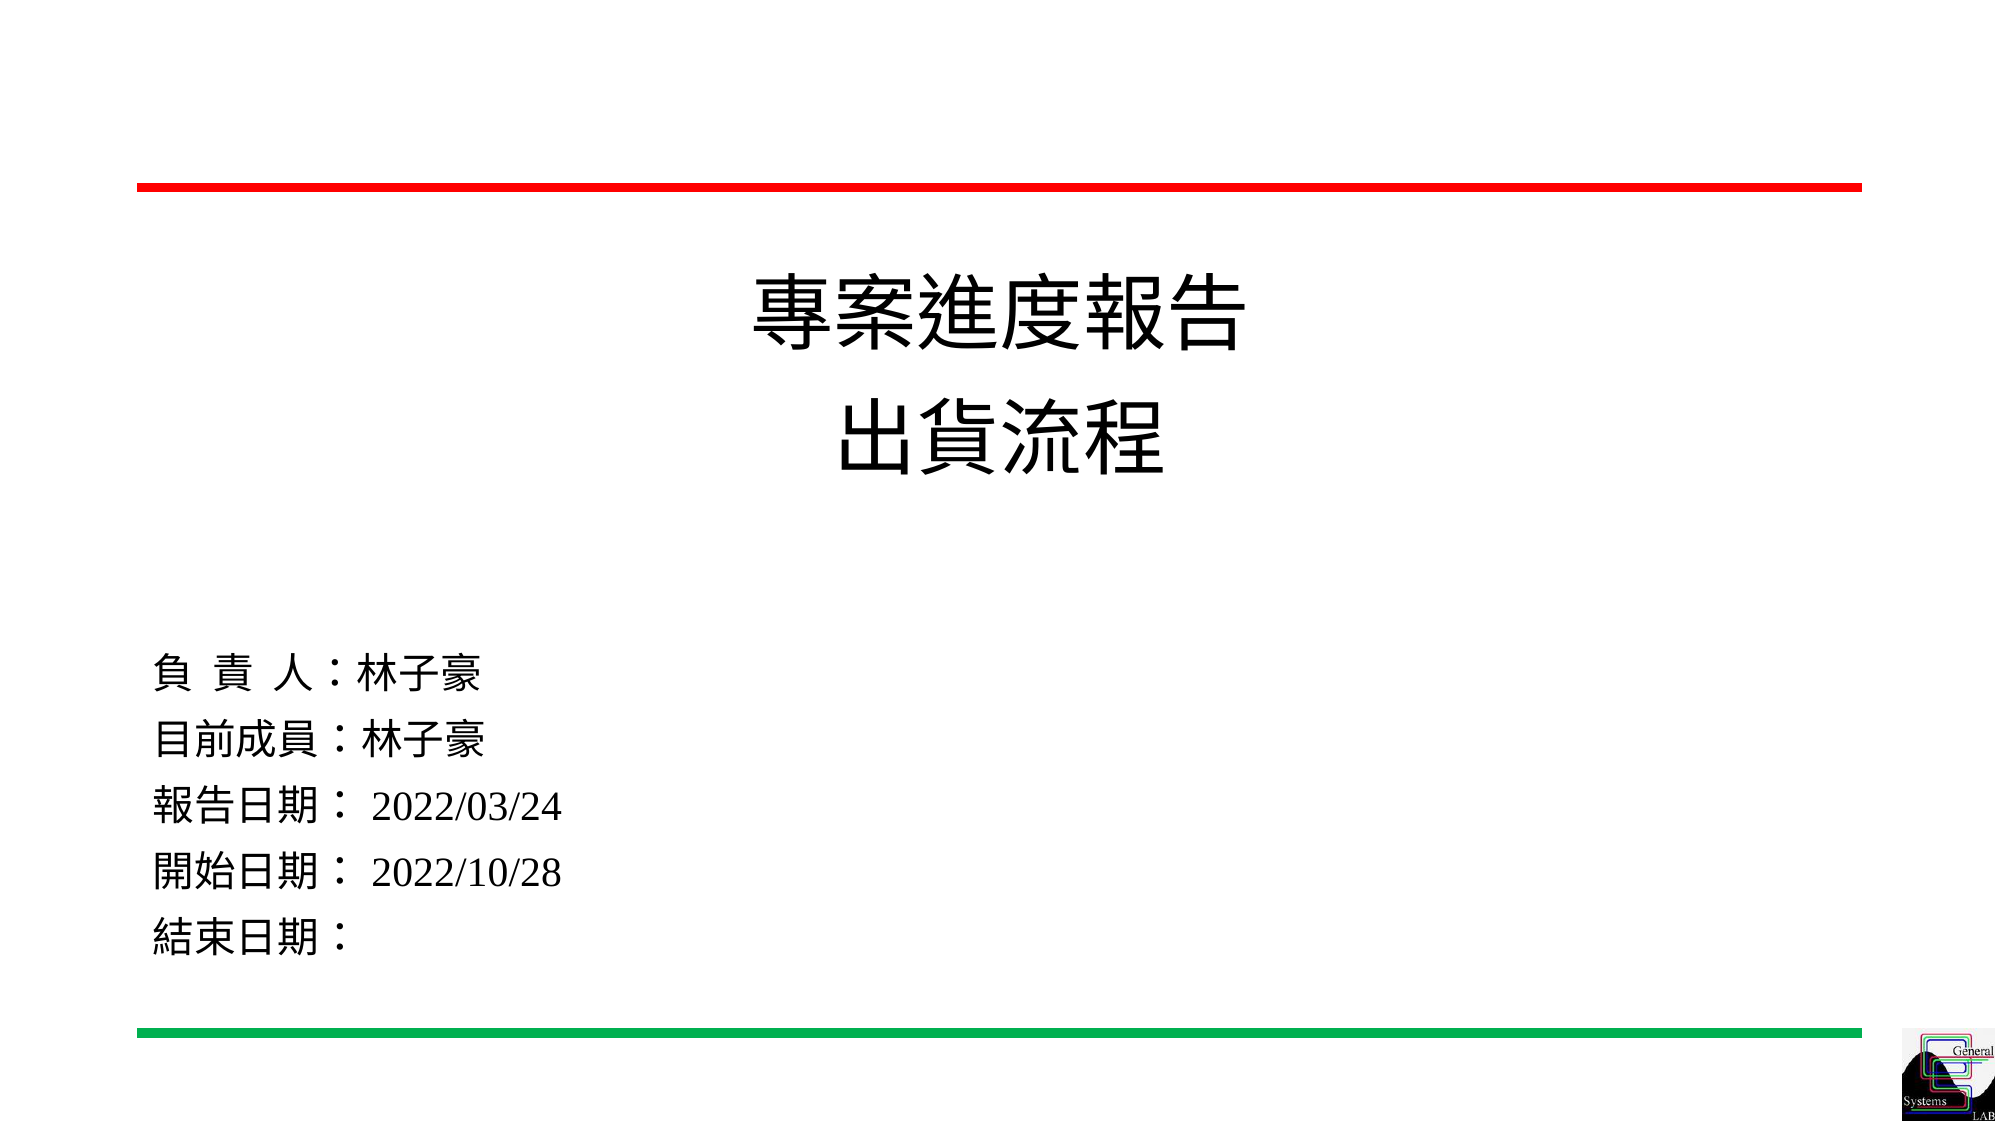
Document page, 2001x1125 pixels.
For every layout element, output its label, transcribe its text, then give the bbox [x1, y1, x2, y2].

picture [1902, 1028, 1995, 1121]
title 專案進度報告 出貨流程 [137, 227, 1863, 610]
subtitle 負 責 人：林子豪 目前成員：林子豪 報告日期：2022/03/24 開始日期：2022/10/28 結束日期： [137, 645, 1863, 1027]
